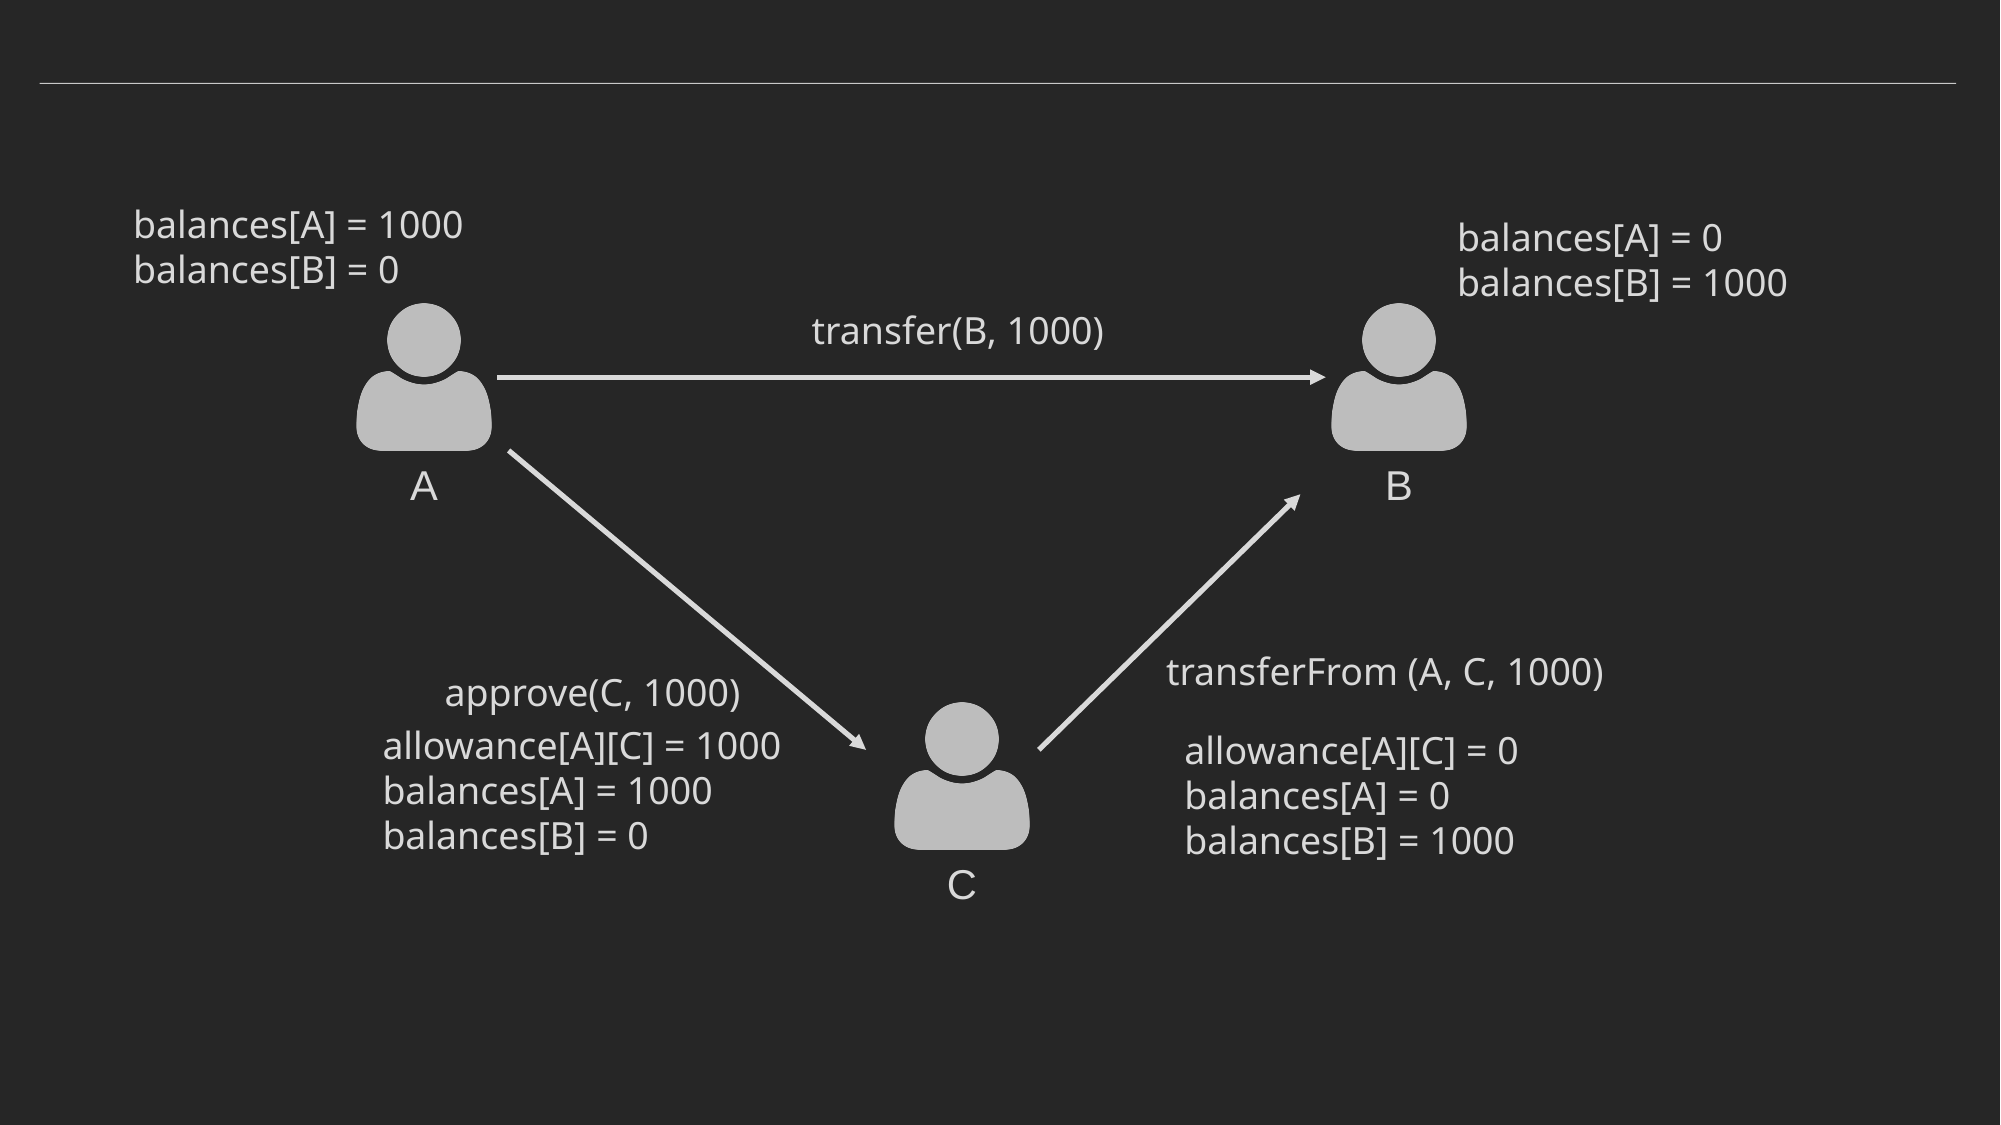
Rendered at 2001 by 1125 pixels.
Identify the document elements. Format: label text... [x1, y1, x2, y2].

text_box balances[A] = 0 balances[B] = 1000 [1442, 207, 1938, 312]
text_box allowance[A][C] = 0 balances[A] = 0 balances[B] = 1000 [1169, 719, 1666, 870]
text_box allowance[A][C] = 1000 balances[A] = 1000 balances[B] = 0 [367, 715, 864, 865]
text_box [350, 303, 498, 518]
text_box transferFrom (A, C, 1000) [1301, 640, 1647, 701]
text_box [508, 450, 867, 750]
text_box transfer(B, 1000) [796, 299, 1127, 360]
text_box balances[A] = 1000 balances[B] = 0 [118, 193, 614, 299]
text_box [888, 702, 1036, 916]
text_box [1038, 494, 1301, 750]
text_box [1325, 303, 1473, 518]
text_box approve(C, 1000) [429, 661, 508, 715]
